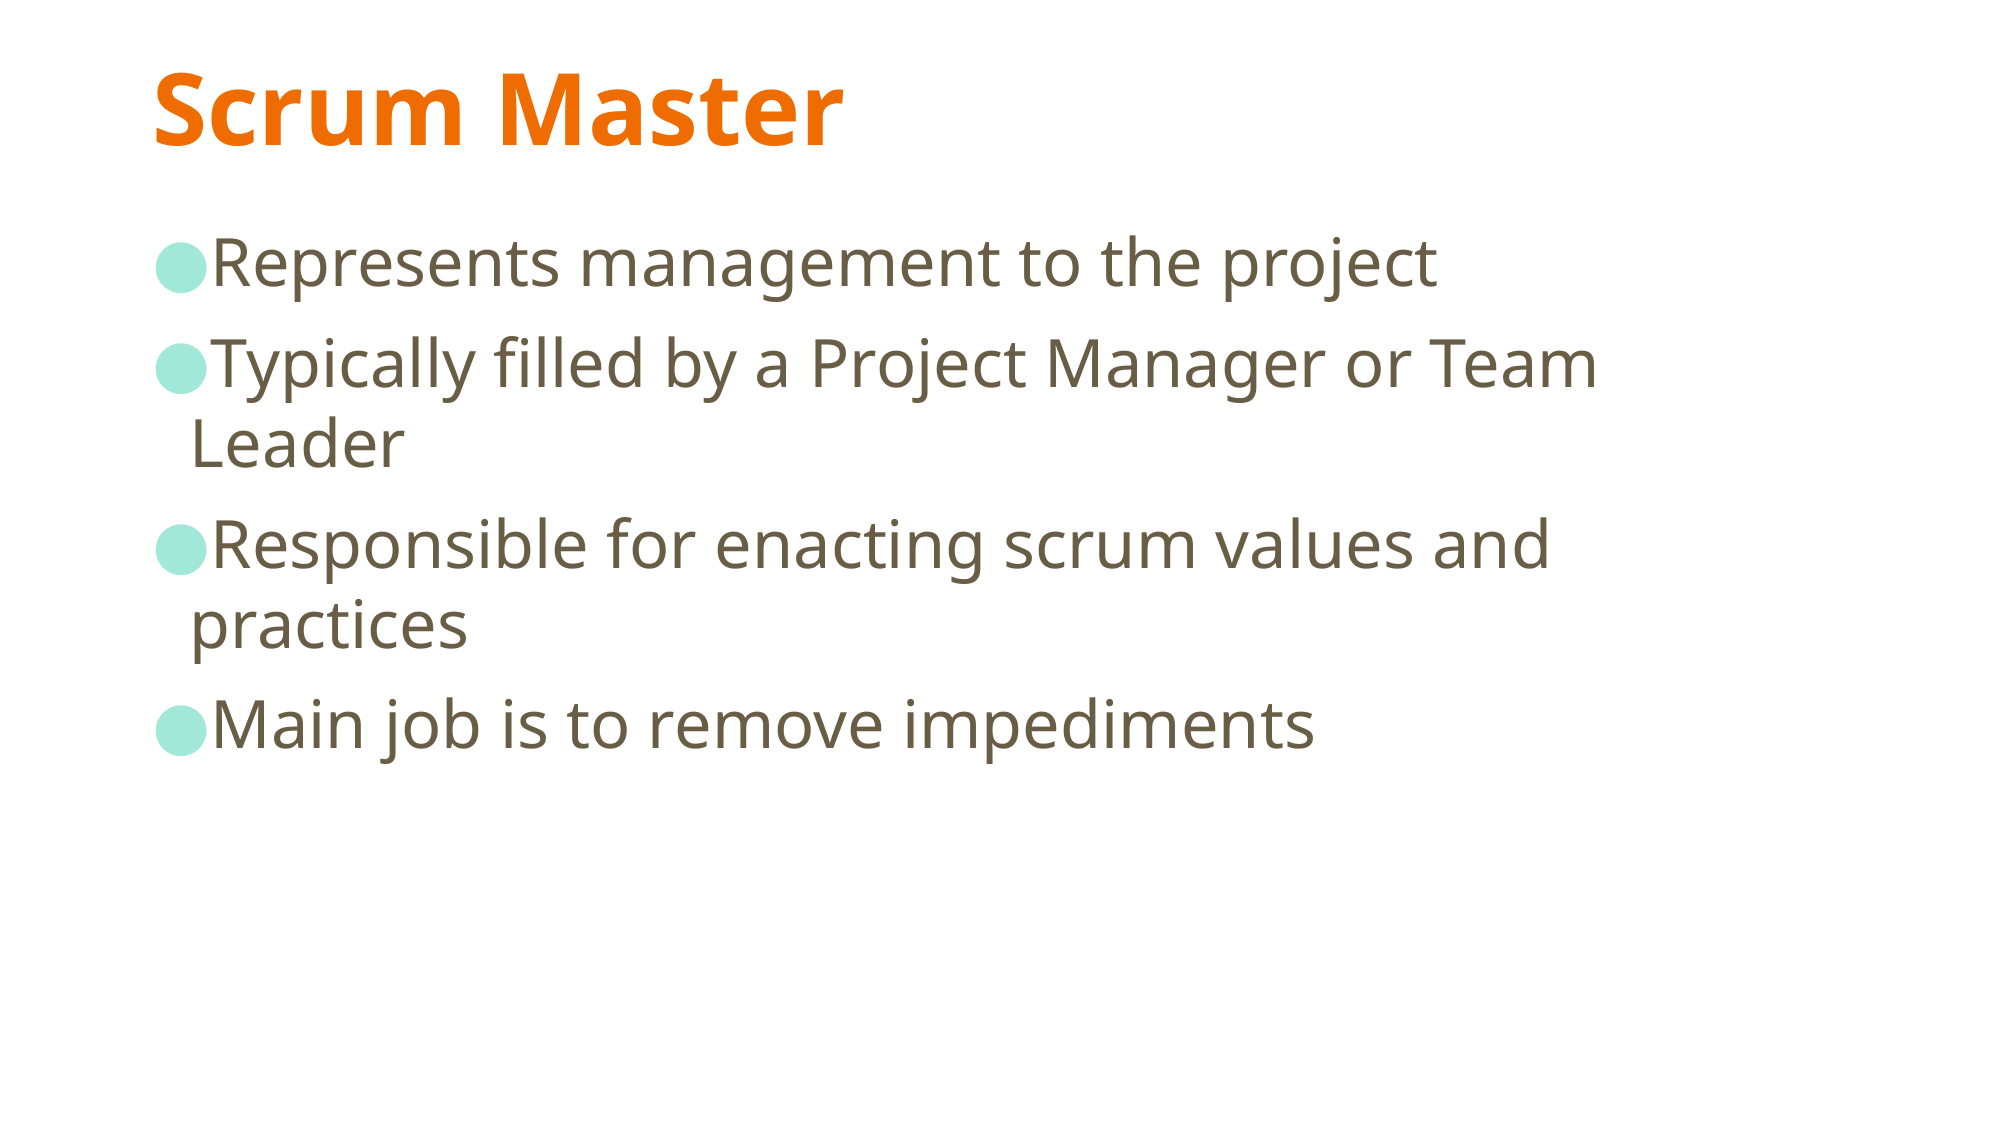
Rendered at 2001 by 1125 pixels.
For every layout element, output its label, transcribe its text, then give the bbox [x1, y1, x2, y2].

list Represents management to the project Typically filled by a Project Manager or Team Leader Responsible for enacting scrum values and practices Main job is to remove impediments [137, 212, 1675, 1005]
title Scrum Master [137, 29, 1863, 198]
